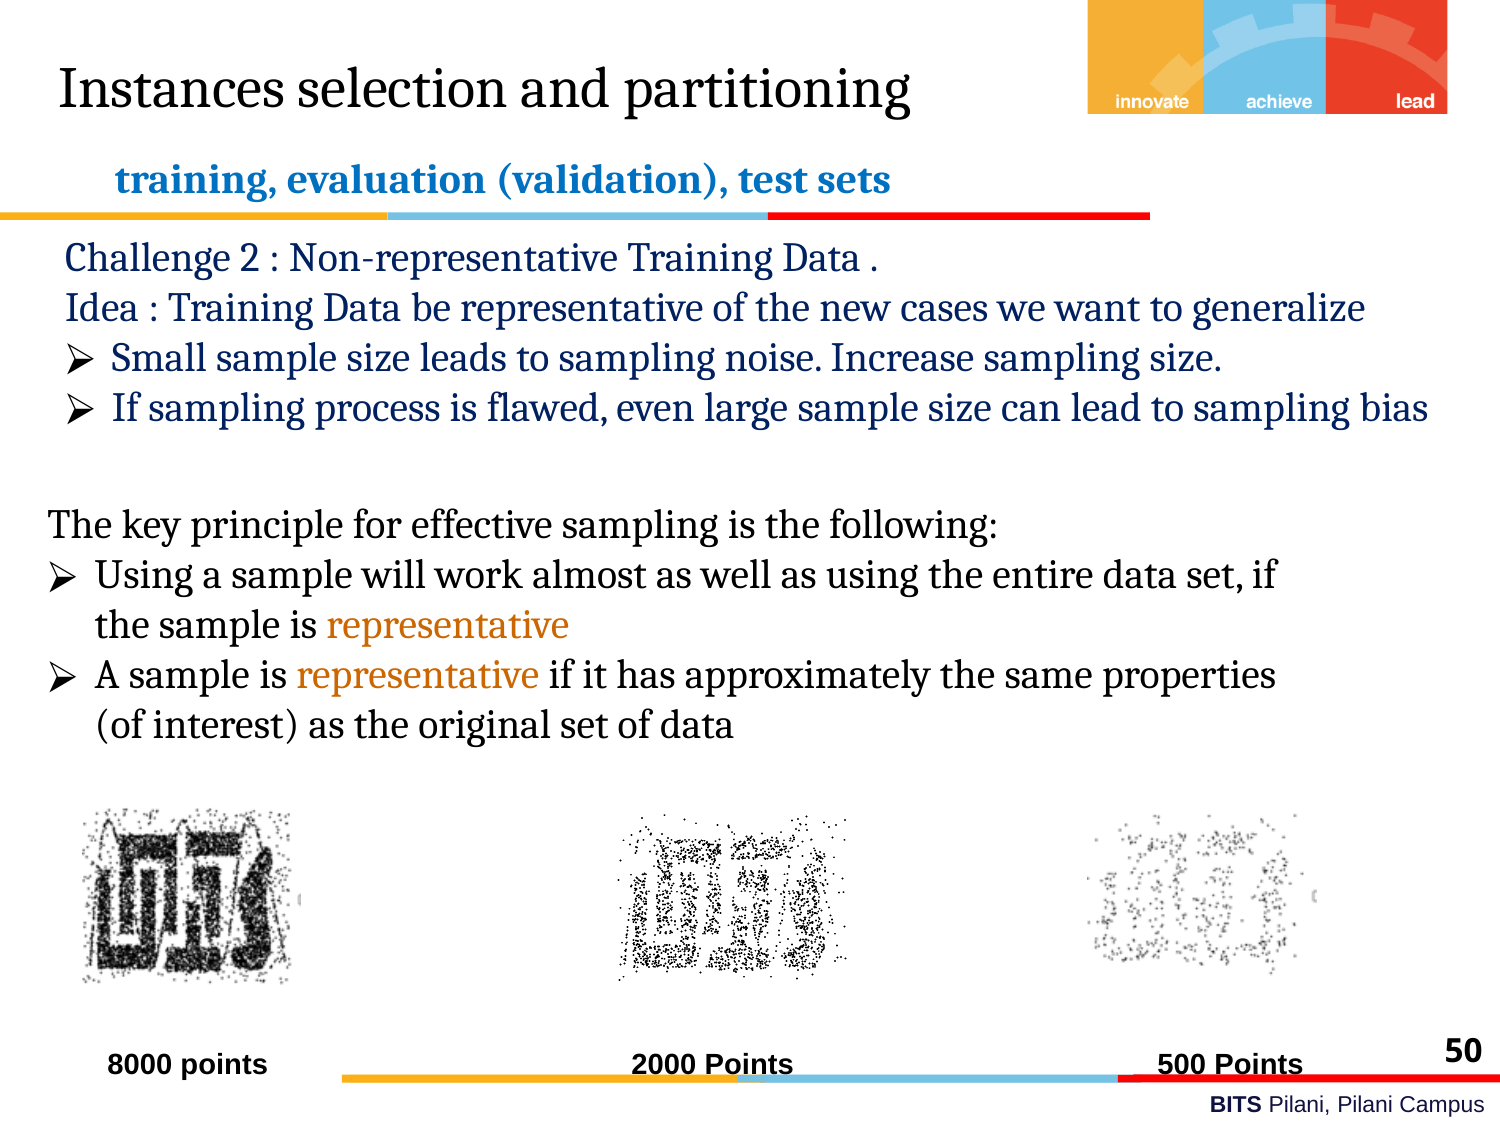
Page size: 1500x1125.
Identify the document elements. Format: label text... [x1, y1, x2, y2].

picture [82, 801, 301, 988]
text_box The key principle for effective sampling is the following: Using a sample will work almost as well as using the entire data set, if the sample is representative A sample is representative if it has approximately the same properties (of interest) as the original set of data [32, 489, 1317, 755]
text_box 8000 points 2000 Points 500 Points [92, 1037, 1386, 1088]
picture [1087, 793, 1317, 989]
text_box 50 [1429, 1022, 1500, 1076]
picture [602, 813, 854, 993]
list Instances selection and partitioning training, evaluation (validation), test sets [5, 0, 1473, 456]
